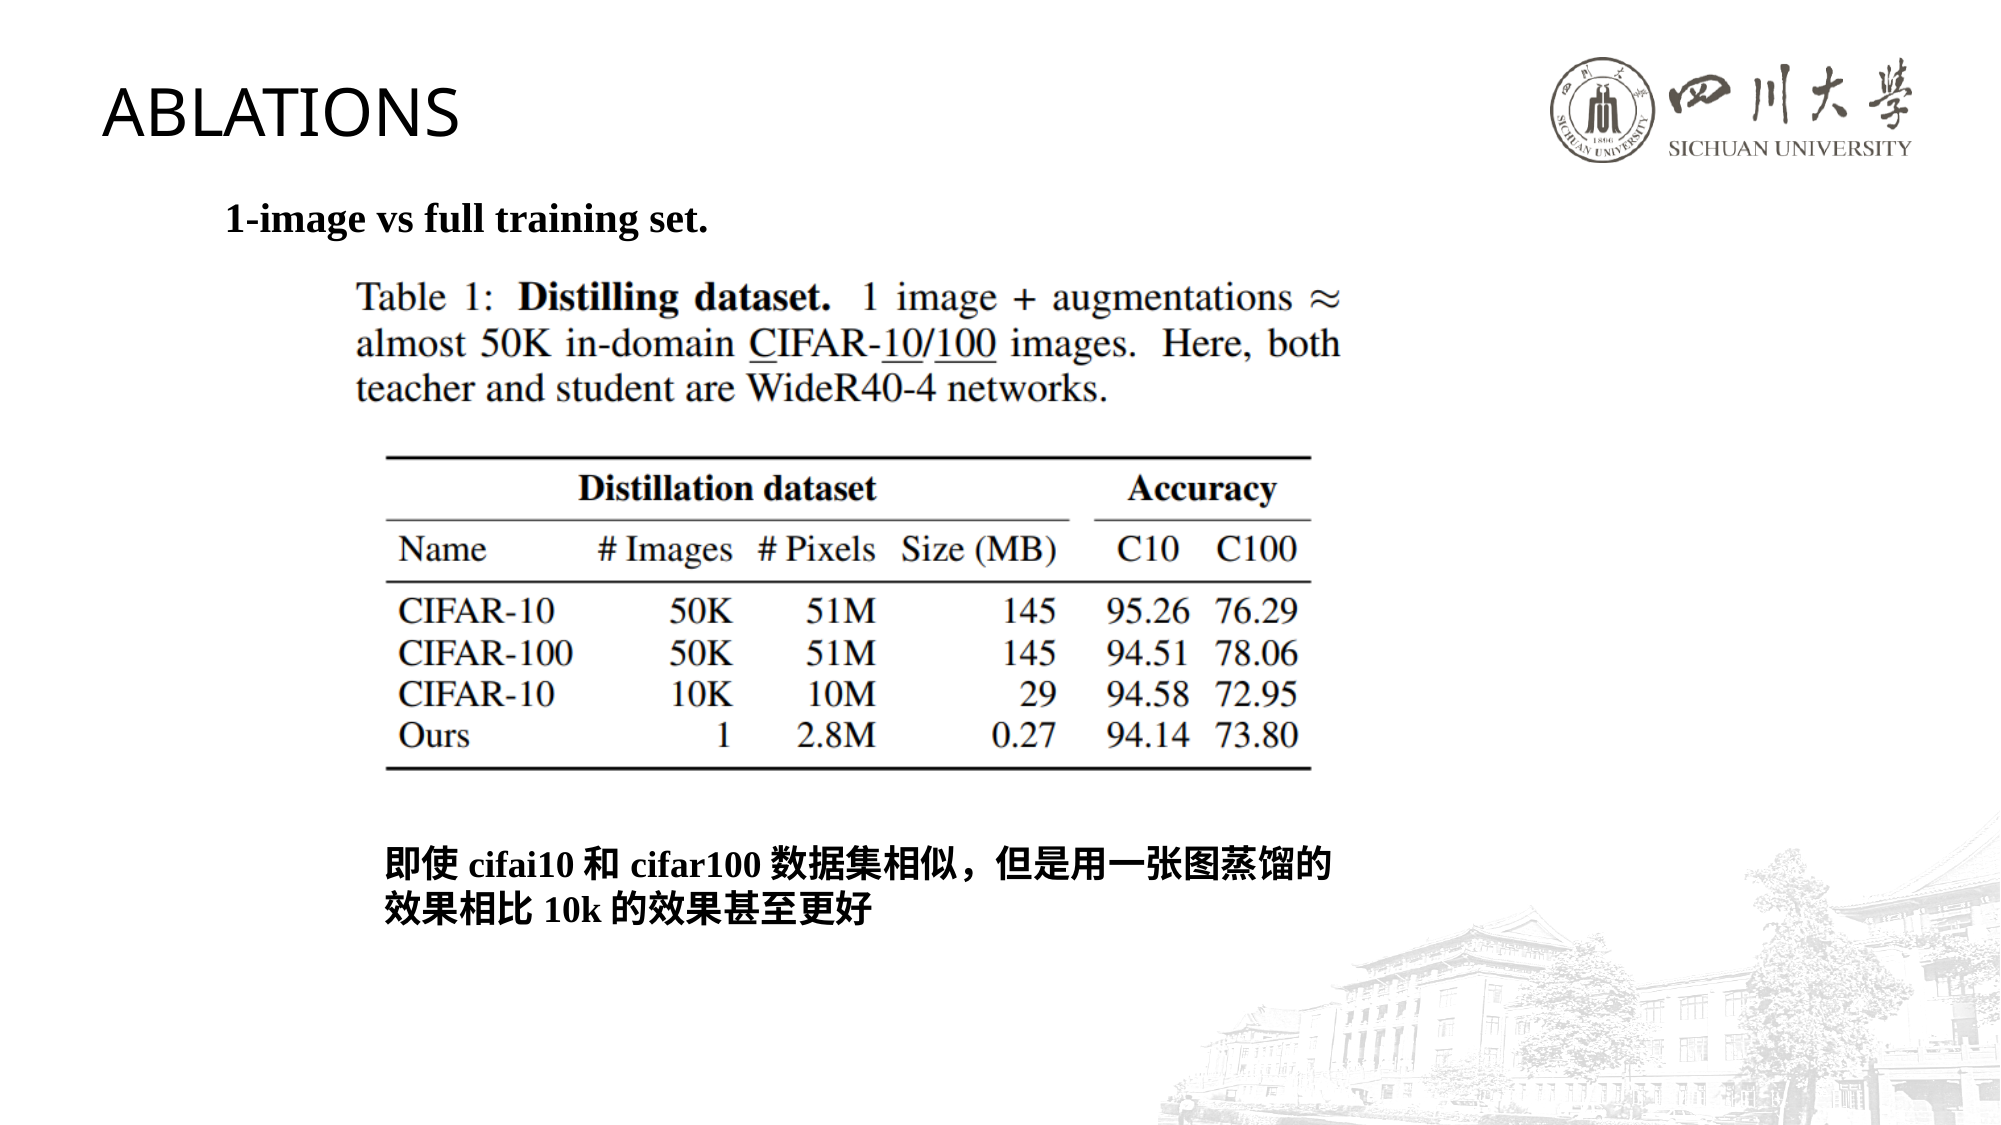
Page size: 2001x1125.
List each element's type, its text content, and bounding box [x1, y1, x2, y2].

text_box 即使cifai10和cifar100数据集相似，但是用一张图蒸馏的效果相比10k的效果甚至更好 [369, 832, 1158, 938]
text_box 1-image vs full training set. [209, 183, 1211, 249]
picture [1550, 57, 1912, 163]
text_box ABLATIONS [88, 62, 1270, 157]
picture [341, 256, 2000, 1125]
